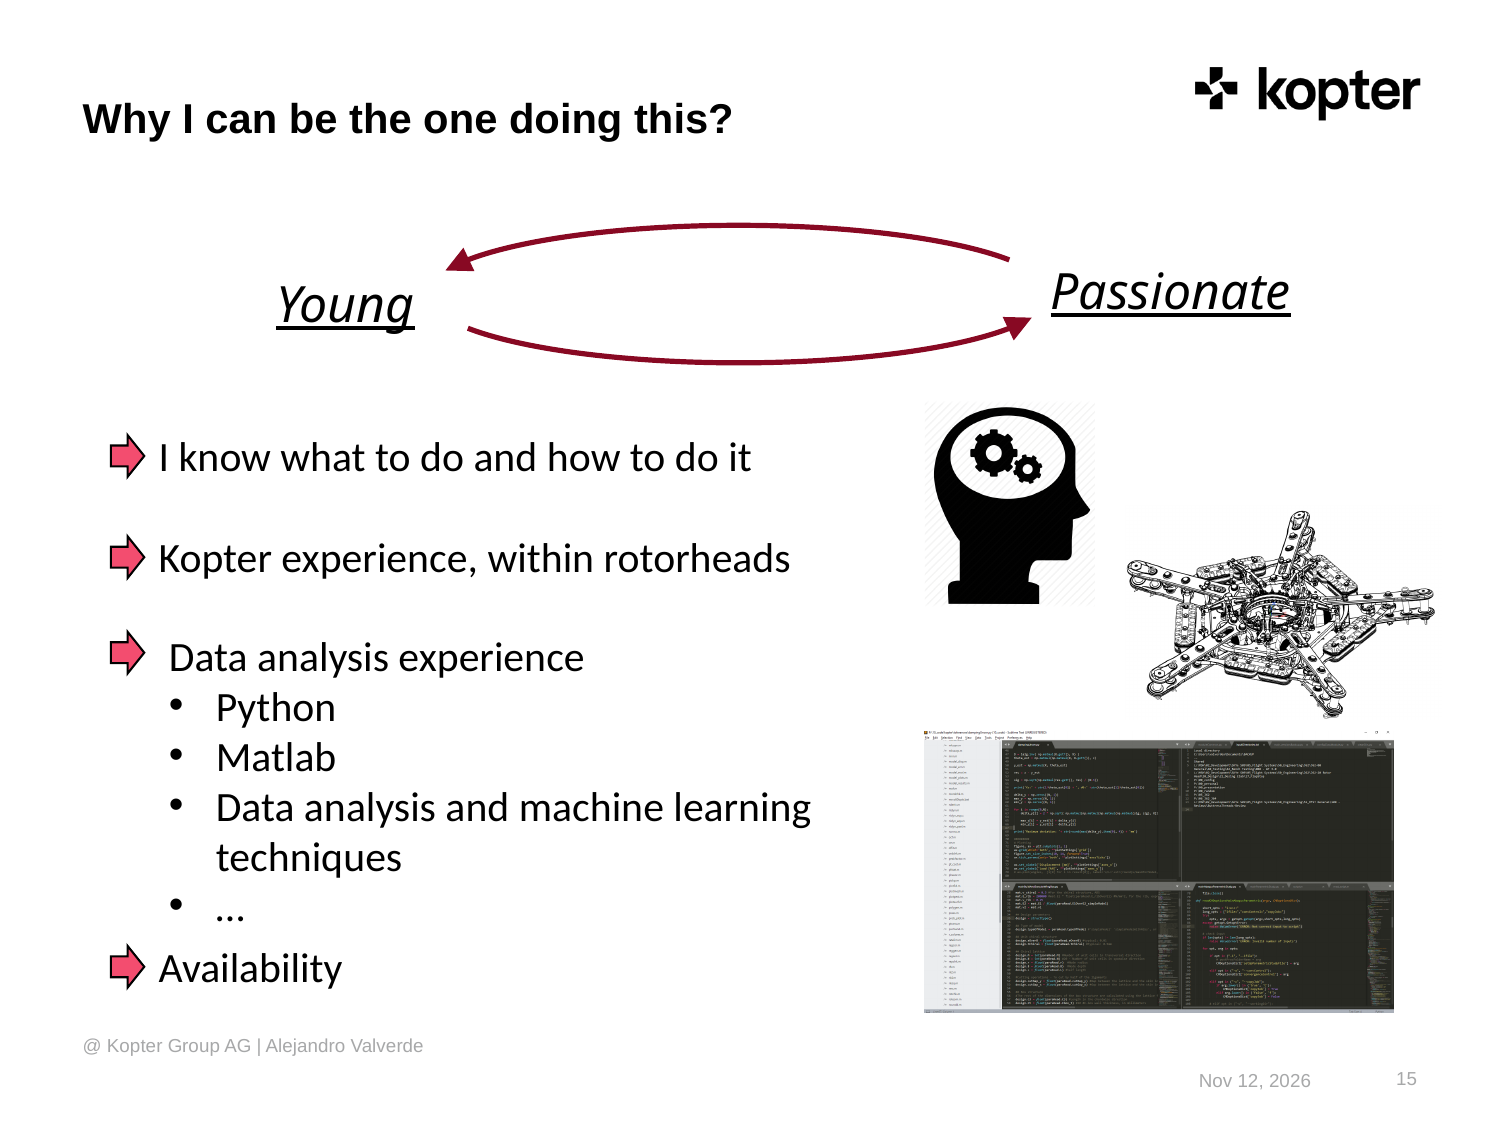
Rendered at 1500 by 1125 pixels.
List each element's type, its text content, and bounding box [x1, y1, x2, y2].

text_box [110, 629, 905, 906]
text_box Passionate [1051, 259, 1329, 329]
title Why I can be the one doing this? [82, 64, 1153, 142]
slide_number 15 [1328, 1067, 1418, 1097]
picture [1125, 505, 1442, 720]
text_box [110, 940, 895, 1001]
list @ Kopter Group AG | Alejandro Valverde [82, 1033, 703, 1063]
picture [924, 731, 1394, 1013]
slide_number 28-Feb-18 [1181, 1069, 1329, 1099]
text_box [426, 225, 1051, 363]
picture [1194, 66, 1421, 121]
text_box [110, 531, 895, 591]
text_box Young [276, 272, 426, 341]
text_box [110, 429, 871, 490]
picture [871, 387, 1095, 607]
